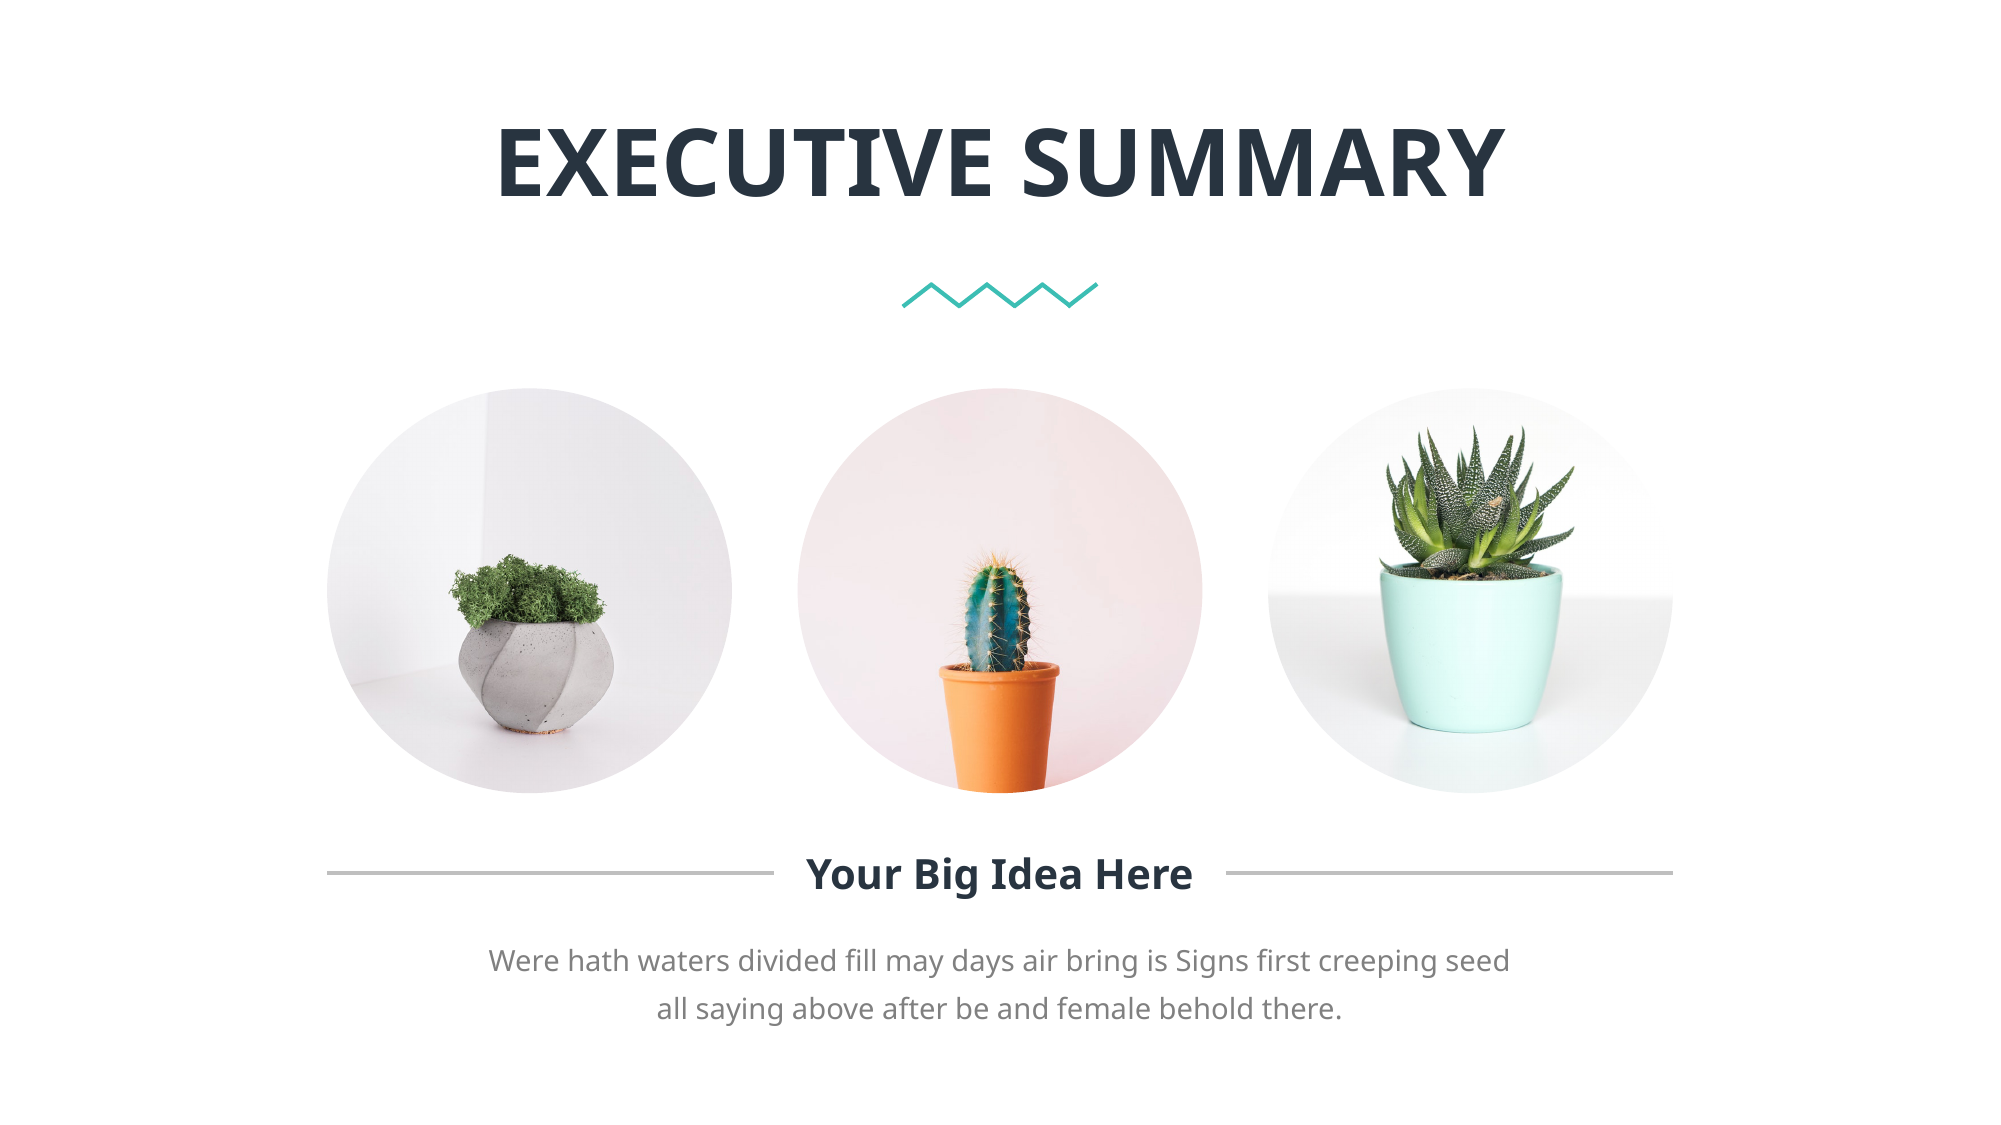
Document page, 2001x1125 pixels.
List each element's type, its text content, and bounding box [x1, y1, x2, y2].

text_box Your Big Idea Here [654, 840, 1346, 905]
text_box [902, 283, 1098, 307]
text_box Were hath waters divided fill may days air bring is Signs first creeping seed all saying above after be and female behold there. [461, 922, 1539, 1033]
text_box EXECUTIVE SUMMARY [0, 95, 2000, 223]
picture [1268, 388, 1673, 794]
picture [327, 388, 732, 794]
picture [797, 388, 1203, 794]
